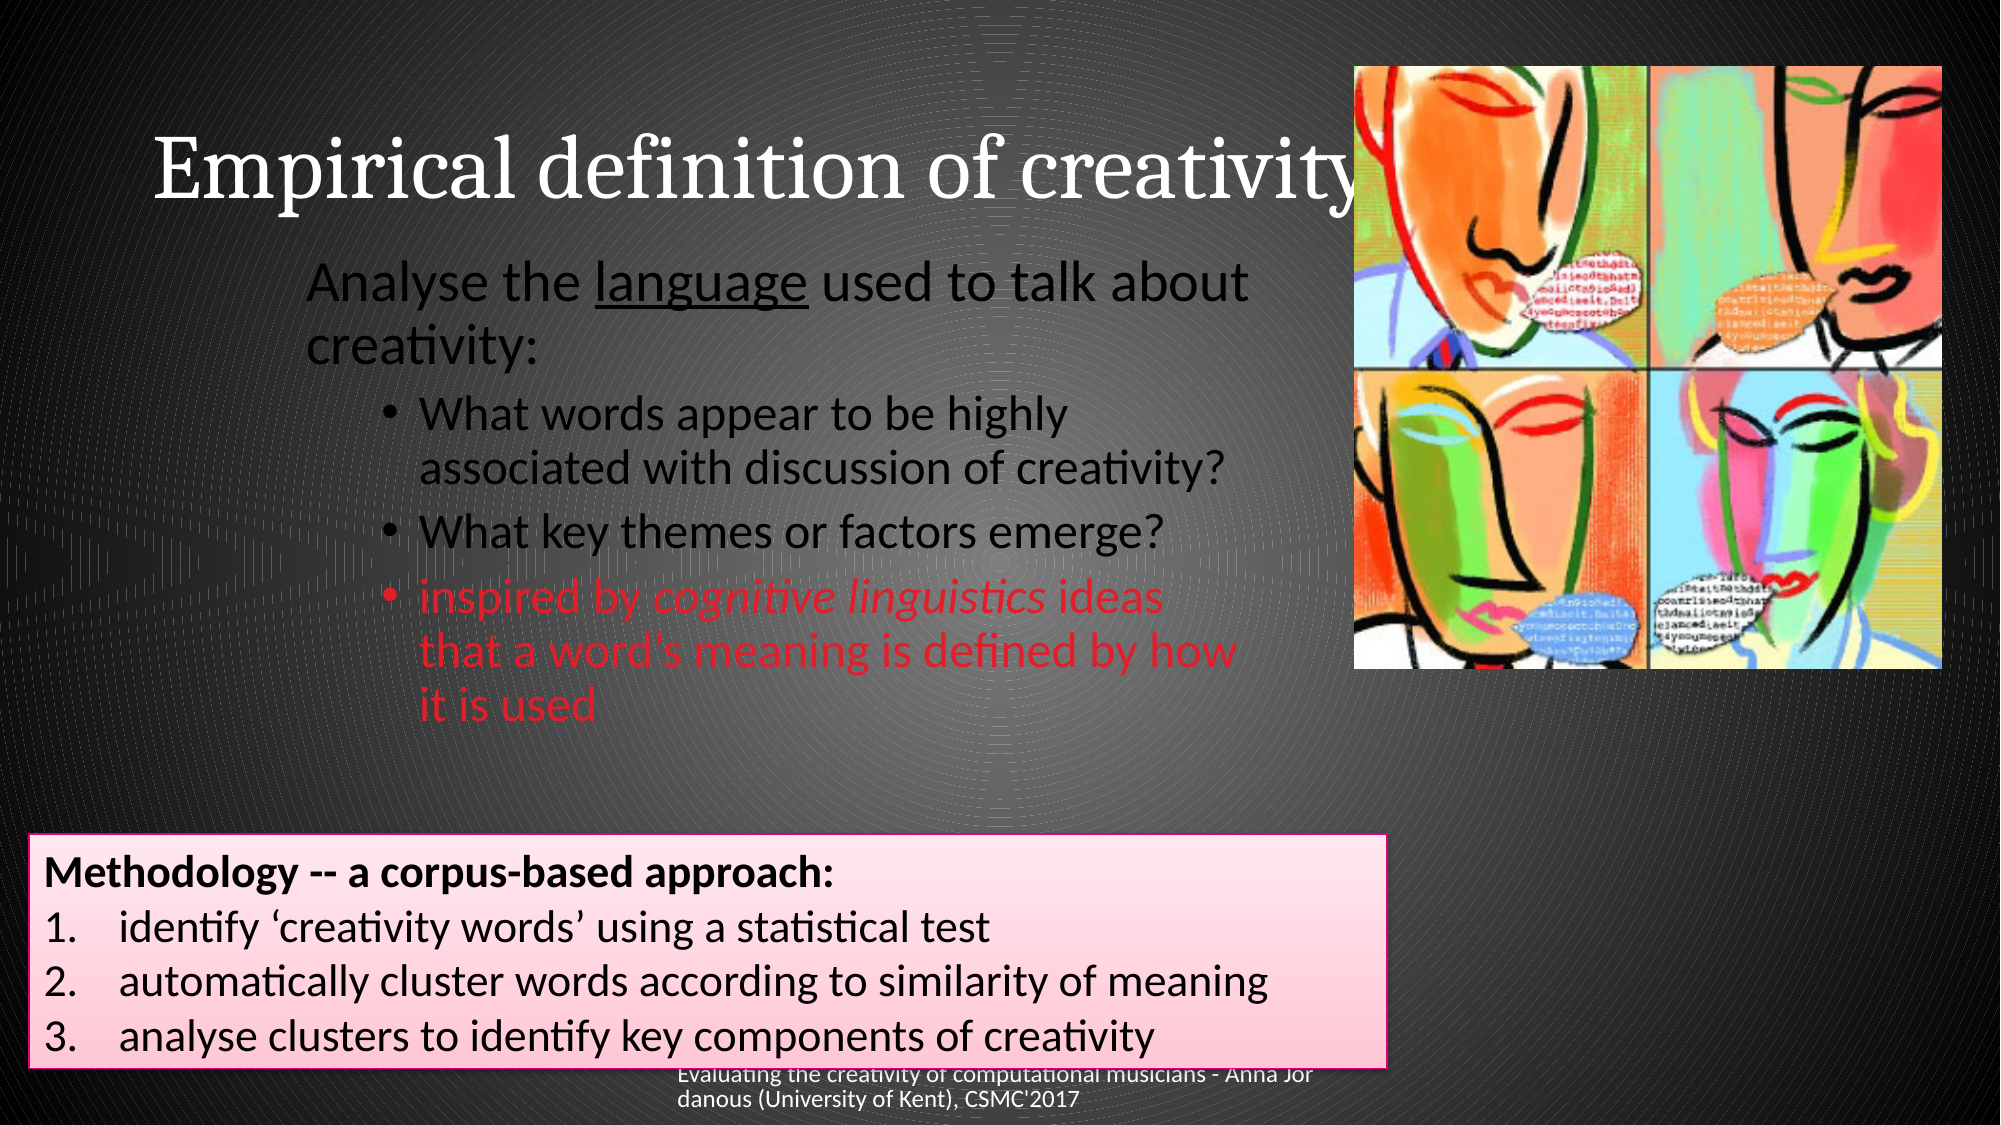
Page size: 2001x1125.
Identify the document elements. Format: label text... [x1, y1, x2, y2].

footer Evaluating the creativity of computational musicians - Anna Jordanous (University of Kent), CSMC'2017 [662, 1042, 1338, 1103]
text_box Methodology -- a corpus-based approach: identify ‘creativity words’ using a statistical test automatically cluster words according to similarity of meaning analyse clusters to identify key components of creativity [28, 833, 1388, 1069]
picture [1354, 66, 1942, 670]
list Analyse the language used to talk about creativity: What words appear to be highly associated with discussion of creativity? What key themes or factors emerge? inspired by cognitive linguistics ideas that a word’s meaning is defined by how it is used [291, 243, 1273, 831]
title Empirical definition of creativity [137, 59, 1863, 278]
